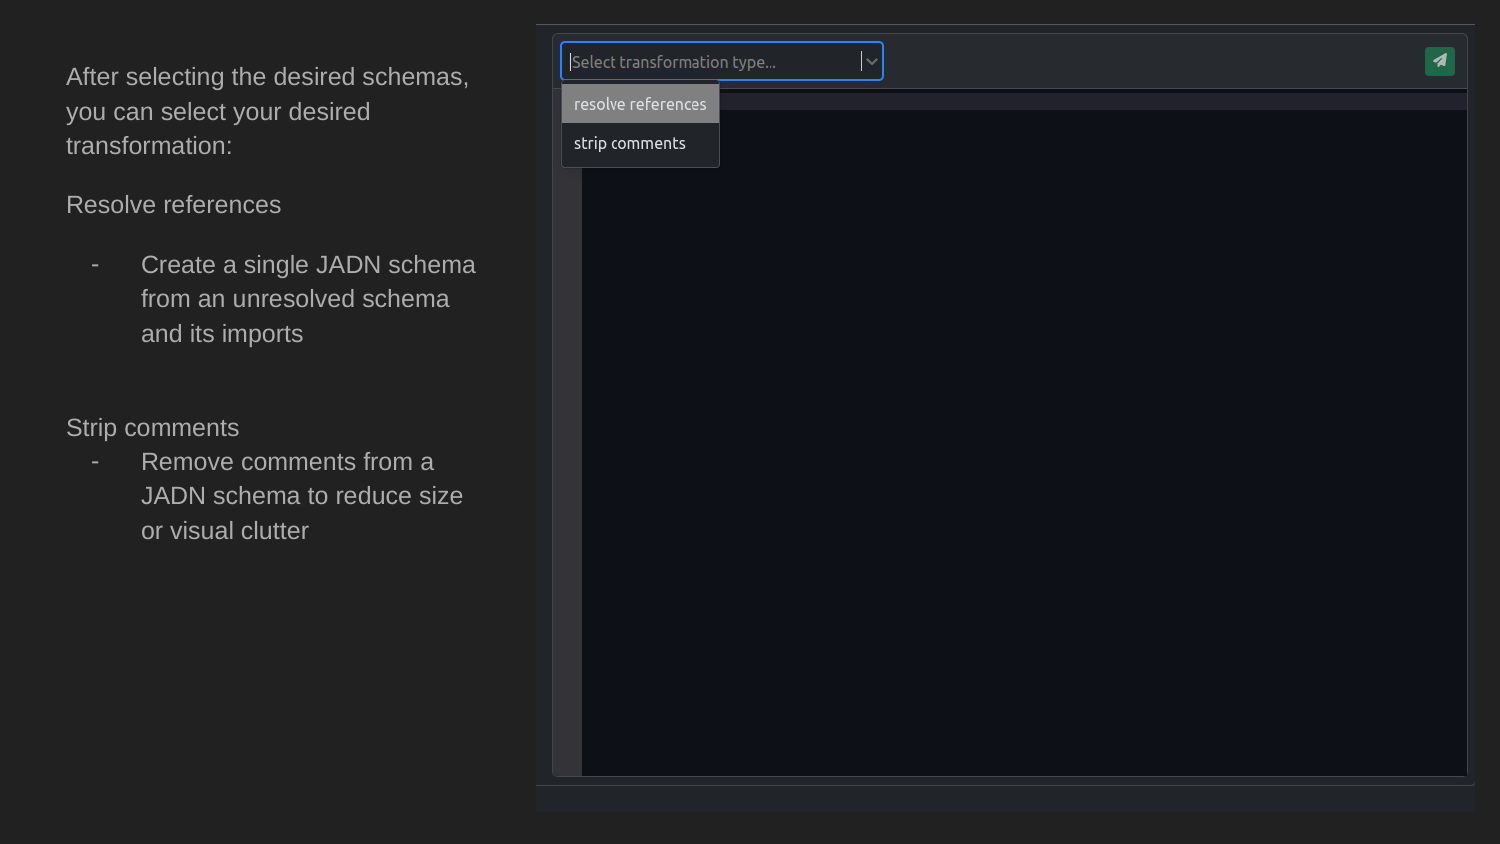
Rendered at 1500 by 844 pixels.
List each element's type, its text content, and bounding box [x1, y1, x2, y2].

list After selecting the desired schemas, you can select your desired transformation: Resolve references Create a single JADN schema from an unresolved schema and its imports Strip comments Remove comments from a JADN schema to reduce size or visual clutter [51, 41, 512, 750]
picture [536, 24, 1476, 812]
